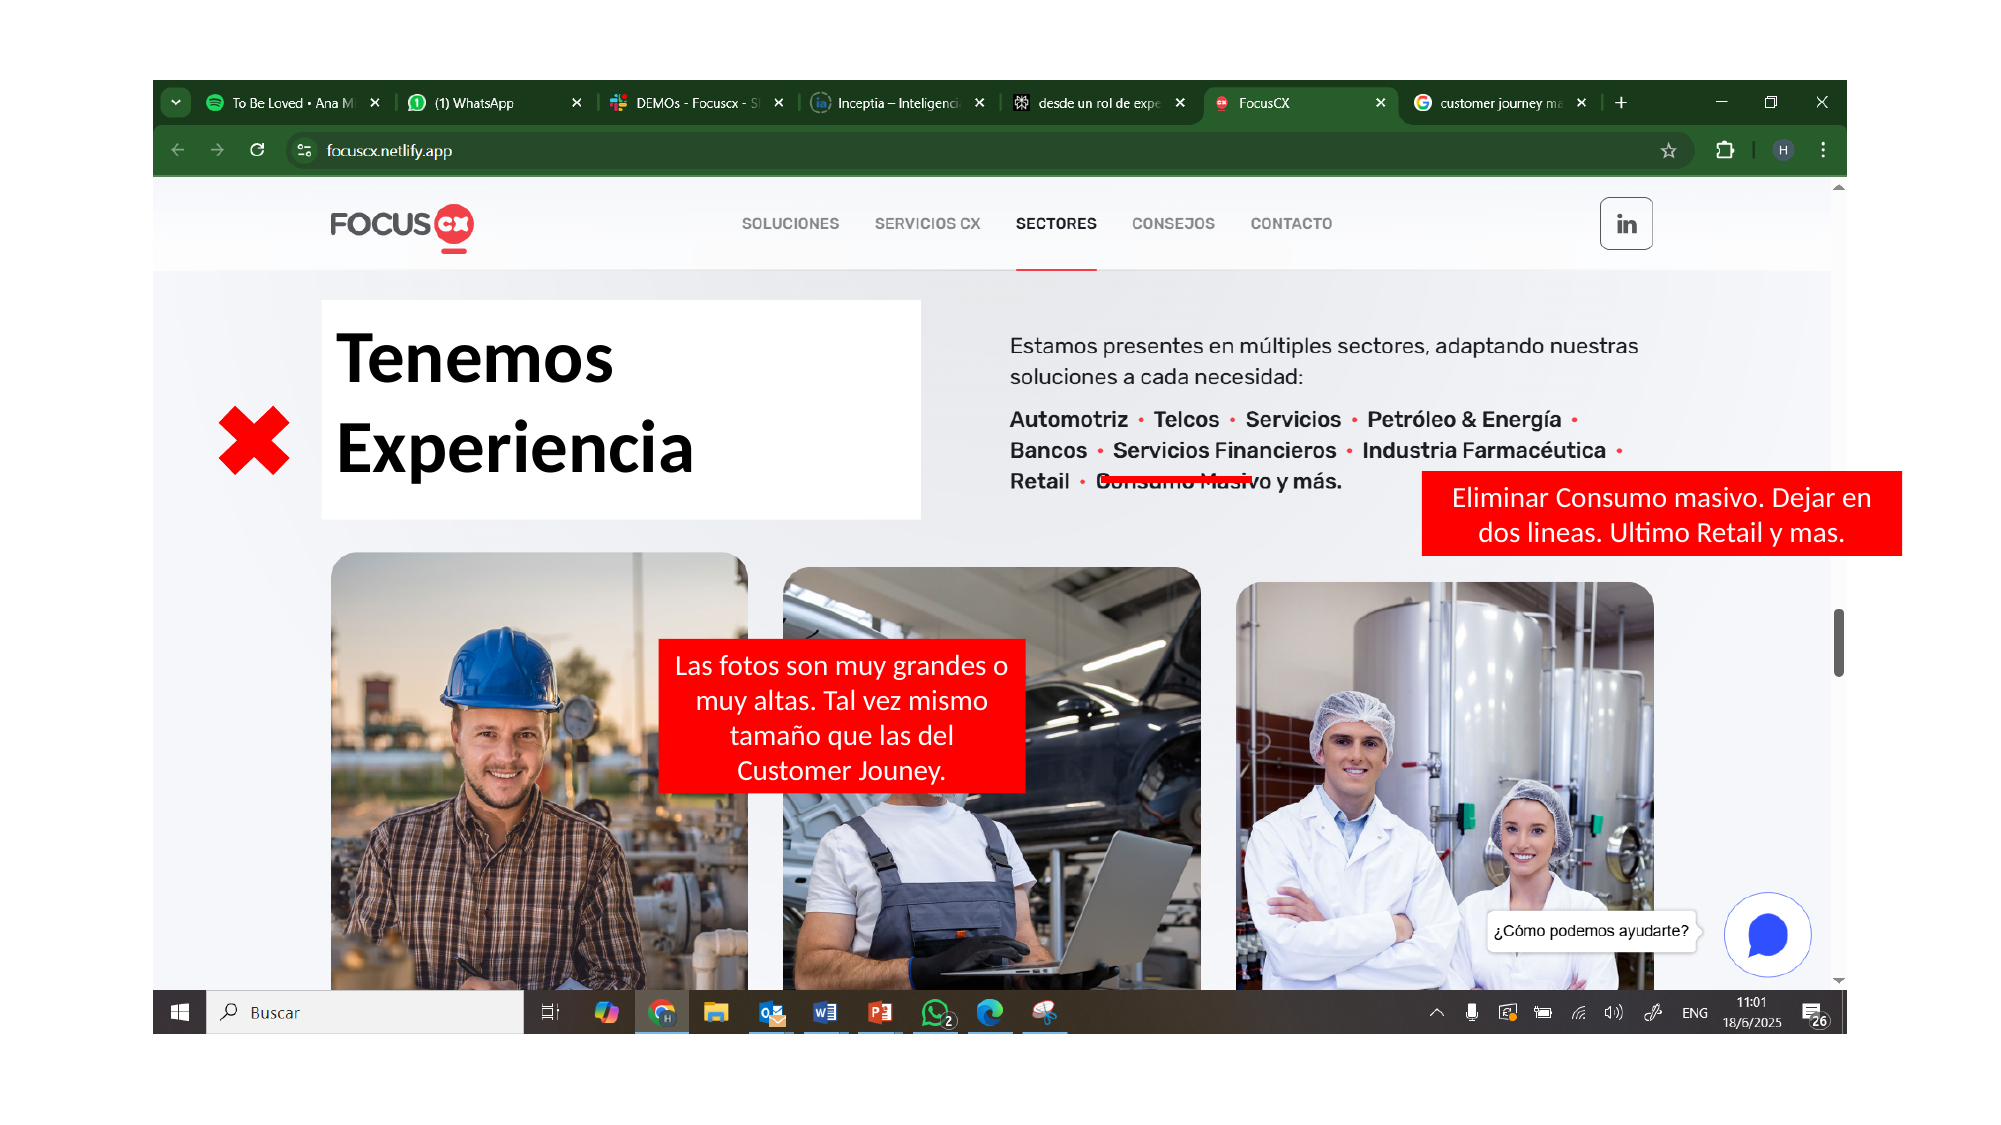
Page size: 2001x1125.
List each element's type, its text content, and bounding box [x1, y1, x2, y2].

text_box Eliminar Consumo masivo. Dejar en dos lineas. Ultimo Retail y mas. [1847, 471, 1903, 556]
picture [153, 80, 1847, 1034]
